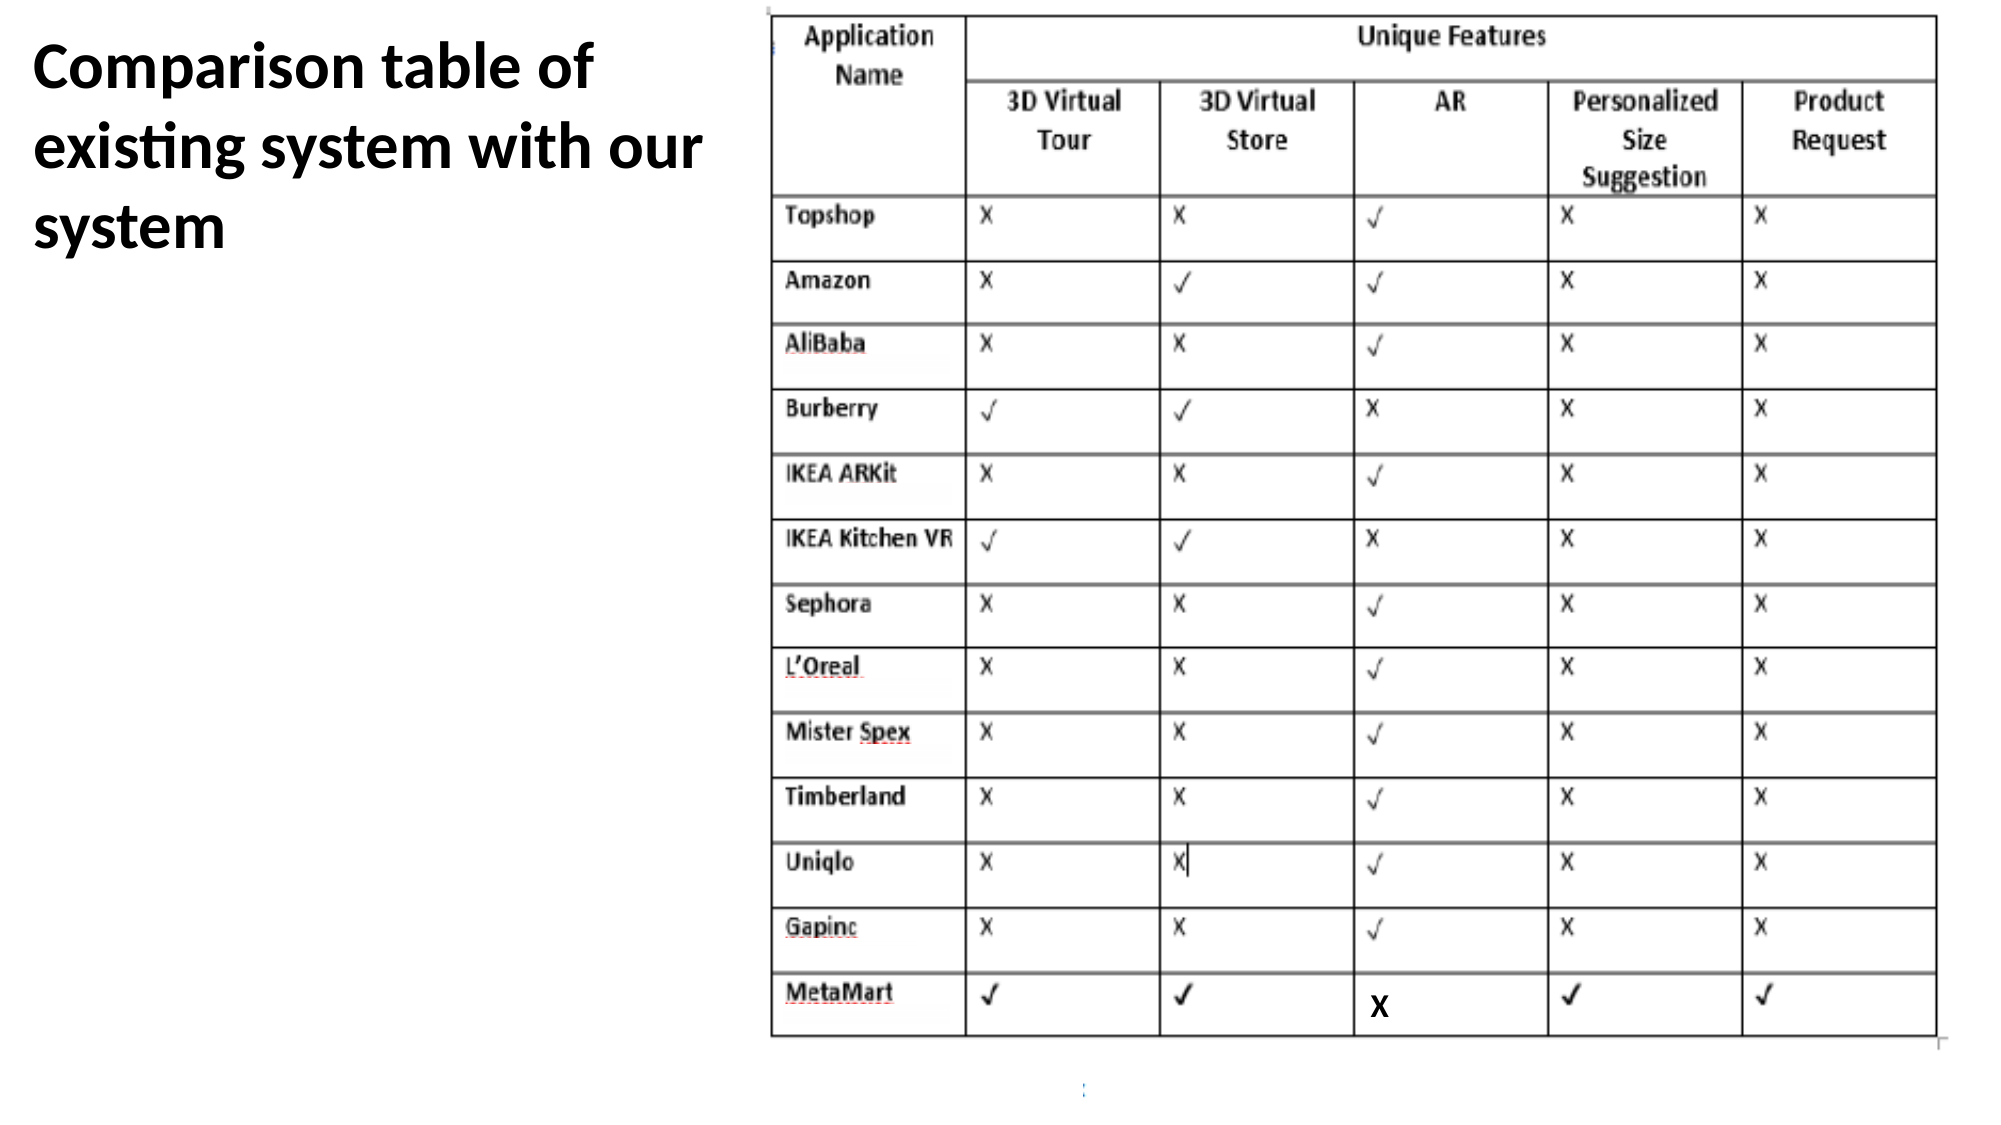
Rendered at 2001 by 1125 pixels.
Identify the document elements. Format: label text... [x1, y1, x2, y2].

text_box Comparison table of existing system with our system [18, 14, 720, 269]
picture [720, 0, 2000, 1125]
